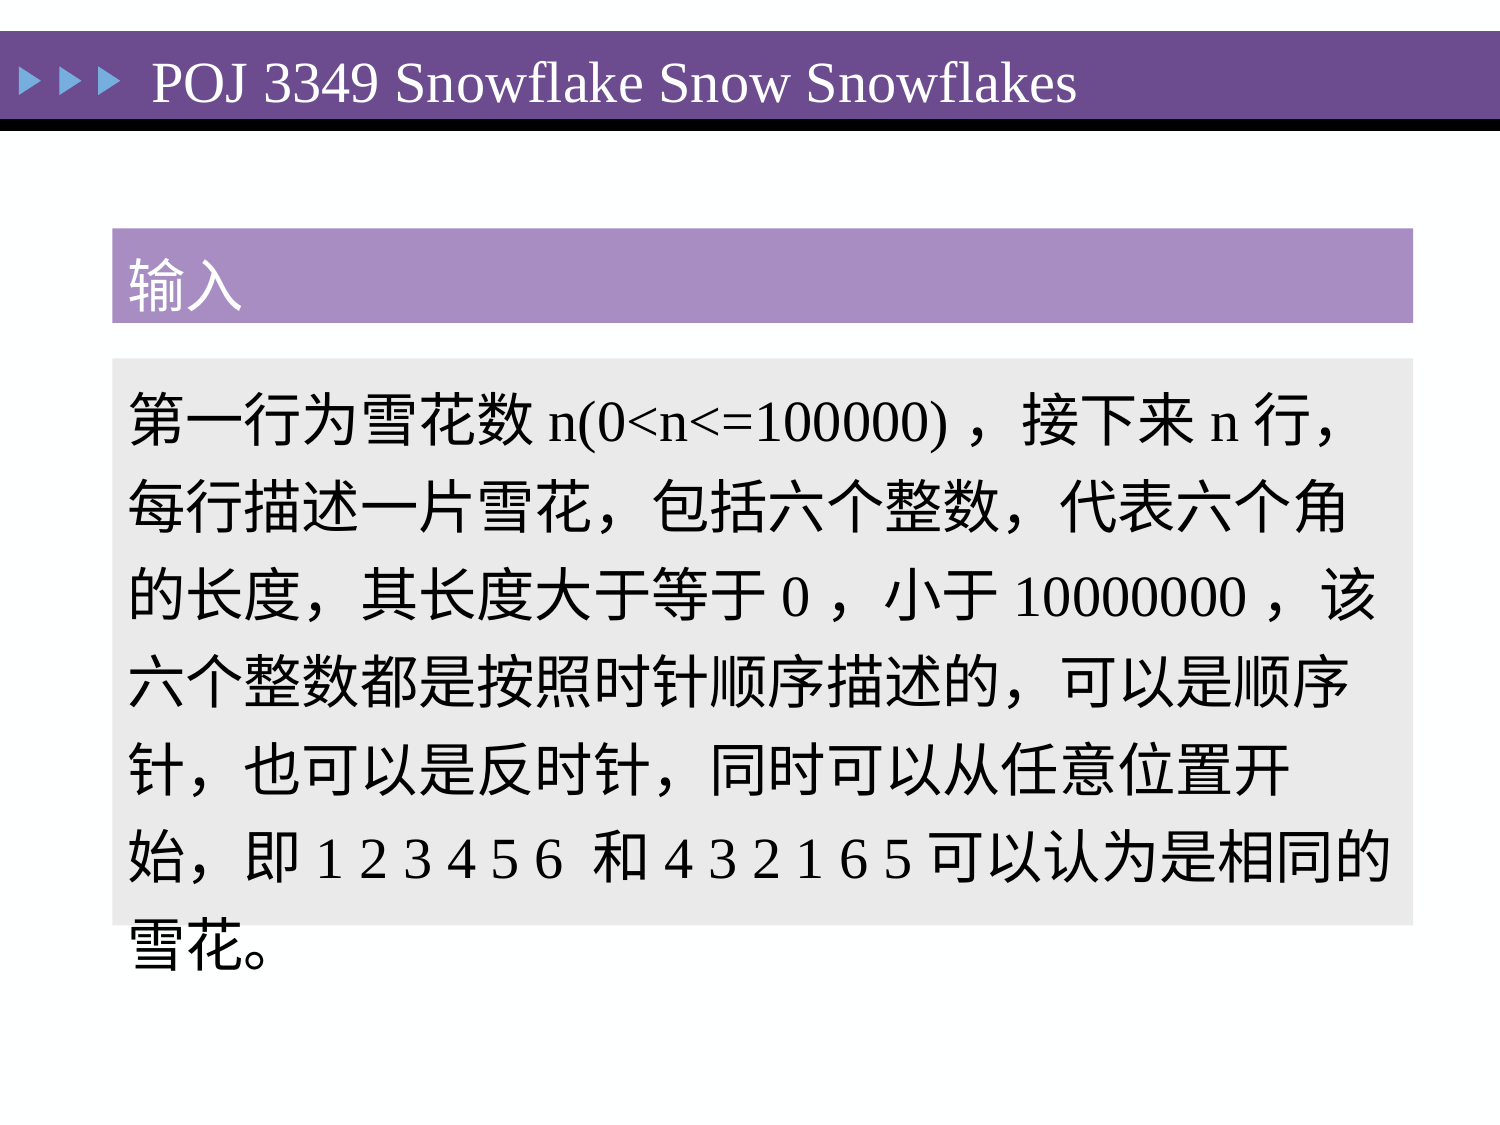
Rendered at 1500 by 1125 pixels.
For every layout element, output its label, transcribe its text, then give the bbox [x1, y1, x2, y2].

text_box POJ 3349 Snowflake Snow Snowflakes [136, 33, 1495, 126]
text_box 第一行为雪花数n(0<n<=100000)，接下来n行，每行描述一片雪花，包括六个整数，代表六个角的长度，其长度大于等于0，小于10000000，该六个整数都是按照时针顺序描述的，可以是顺序针，也可以是反时针，同时可以从任意位置开始，即1 2 3 4 5 6 和4 3 2 1 6 5可以认为是相同的雪花。 [112, 358, 1414, 926]
text_box 输入 [112, 228, 1414, 323]
